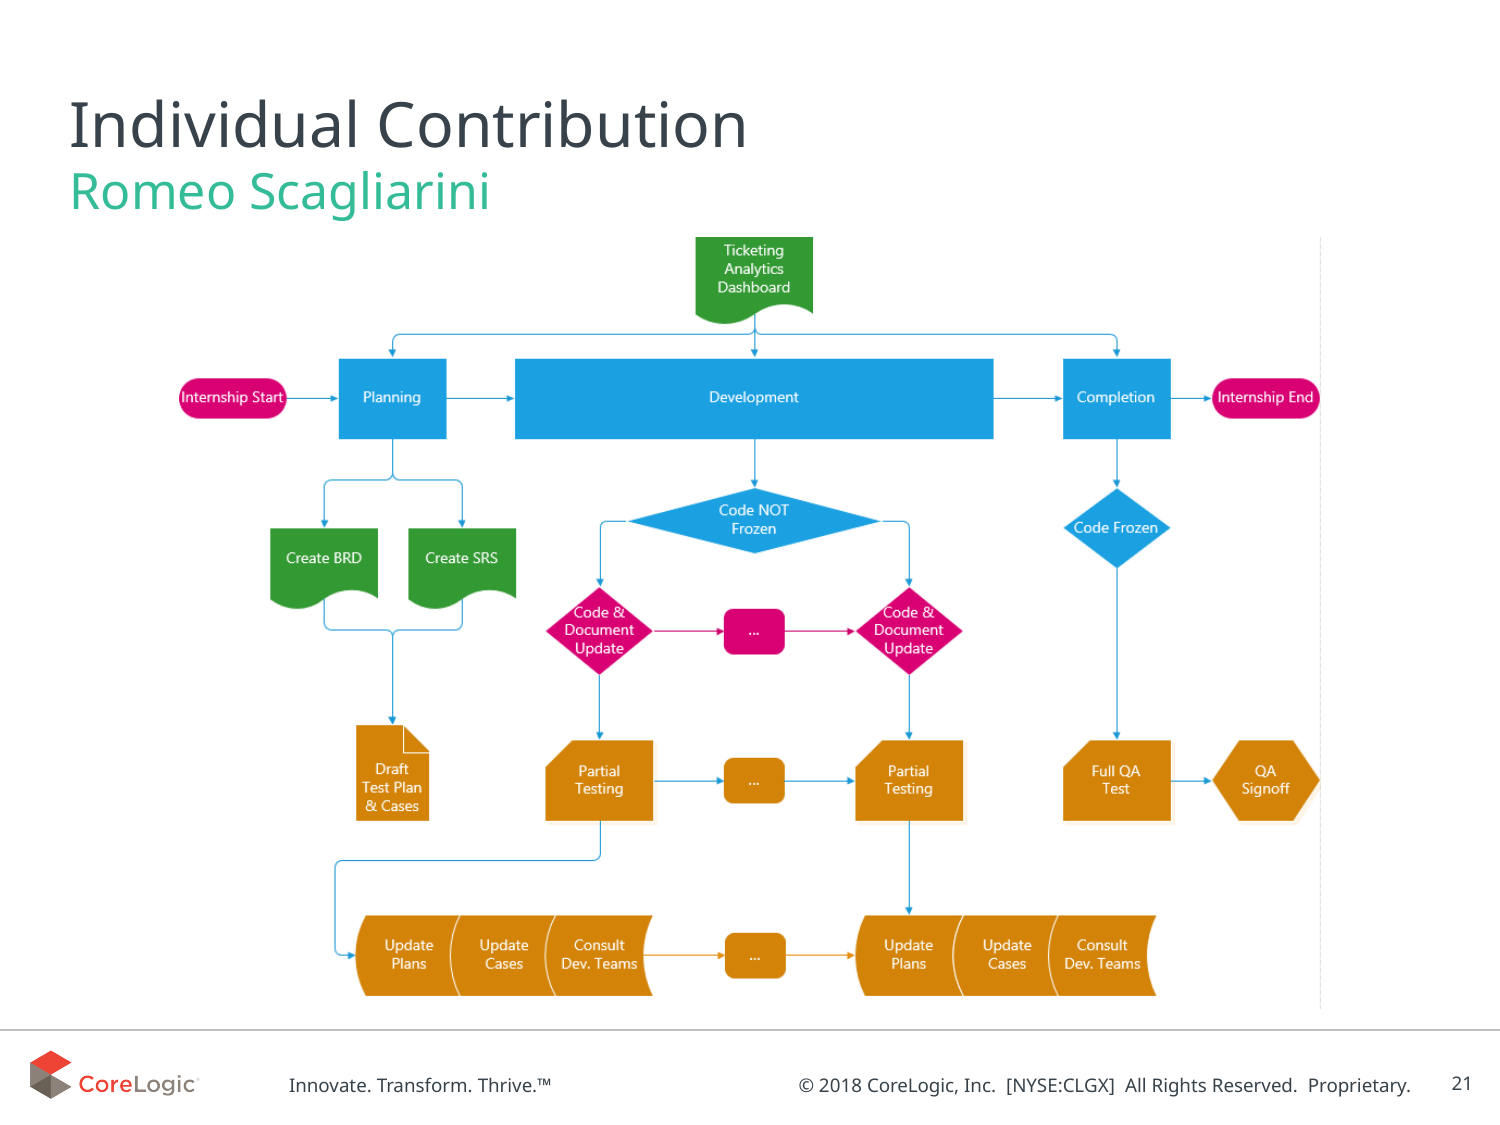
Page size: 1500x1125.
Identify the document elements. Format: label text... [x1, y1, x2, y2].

list Romeo Scagliarini​ [62, 151, 1462, 238]
picture [14, 1034, 211, 1115]
slide_number 21 [1431, 1053, 1494, 1117]
picture [179, 236, 1321, 1009]
title Individual Contribution [62, 18, 1464, 168]
